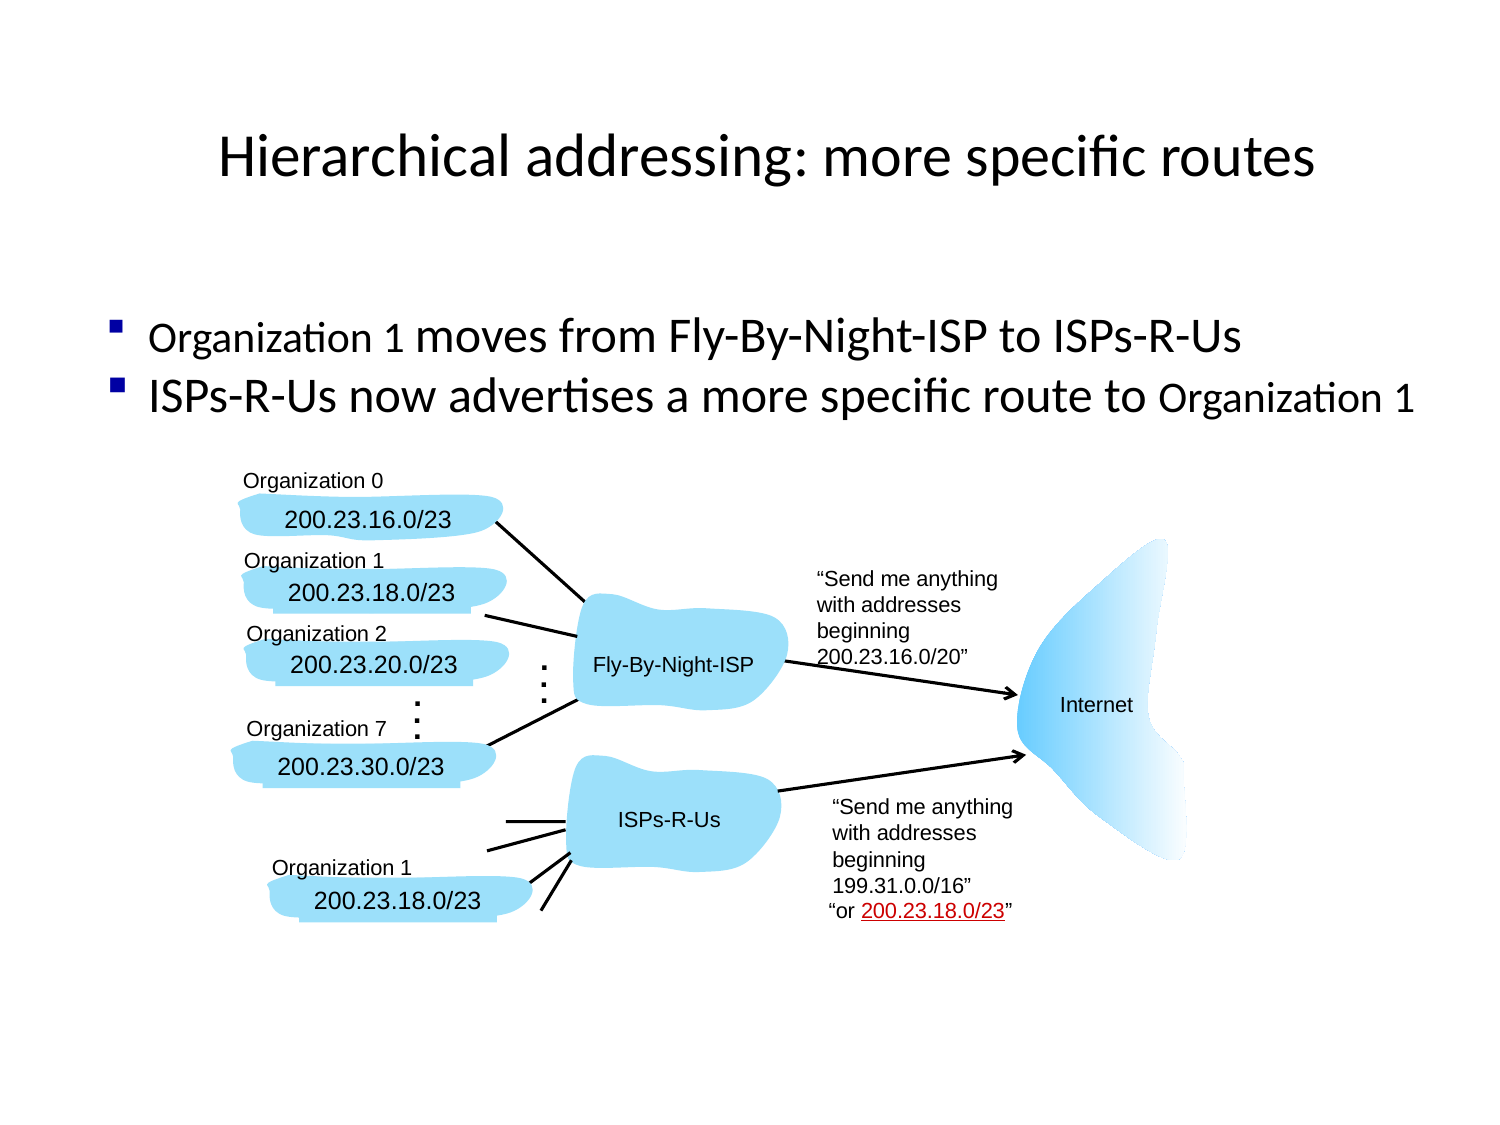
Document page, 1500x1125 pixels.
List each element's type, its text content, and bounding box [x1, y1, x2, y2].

text_box ISPs-R-Us [603, 798, 736, 840]
text_box Organization 1 moves from Fly-By-Night-ISP to ISPs-R-Us ISPs-R-Us now advertises a more specific route to Organization 1 [91, 294, 1445, 430]
text_box Fly-By-Night-ISP [578, 643, 770, 685]
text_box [397, 667, 438, 755]
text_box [227, 539, 578, 637]
text_box [1016, 539, 1187, 861]
title Hierarchical addressing: more specific routes [85, 86, 1449, 218]
text_box “or 200.23.18.0/23” [813, 889, 1028, 931]
text_box Organization 7 [231, 706, 392, 736]
text_box “Send me anything with addresses beginning 200.23.16.0/20” [802, 556, 1014, 677]
text_box Organization 0 [228, 459, 399, 489]
text_box [573, 593, 789, 711]
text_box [231, 636, 519, 688]
text_box [893, 677, 1018, 701]
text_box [225, 491, 514, 538]
text_box [566, 755, 782, 873]
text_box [524, 631, 565, 718]
text_box Internet [1045, 683, 1149, 725]
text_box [254, 846, 544, 924]
text_box “Send me anything with addresses beginning 199.31.0.0/16” [817, 785, 1029, 906]
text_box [218, 738, 507, 790]
